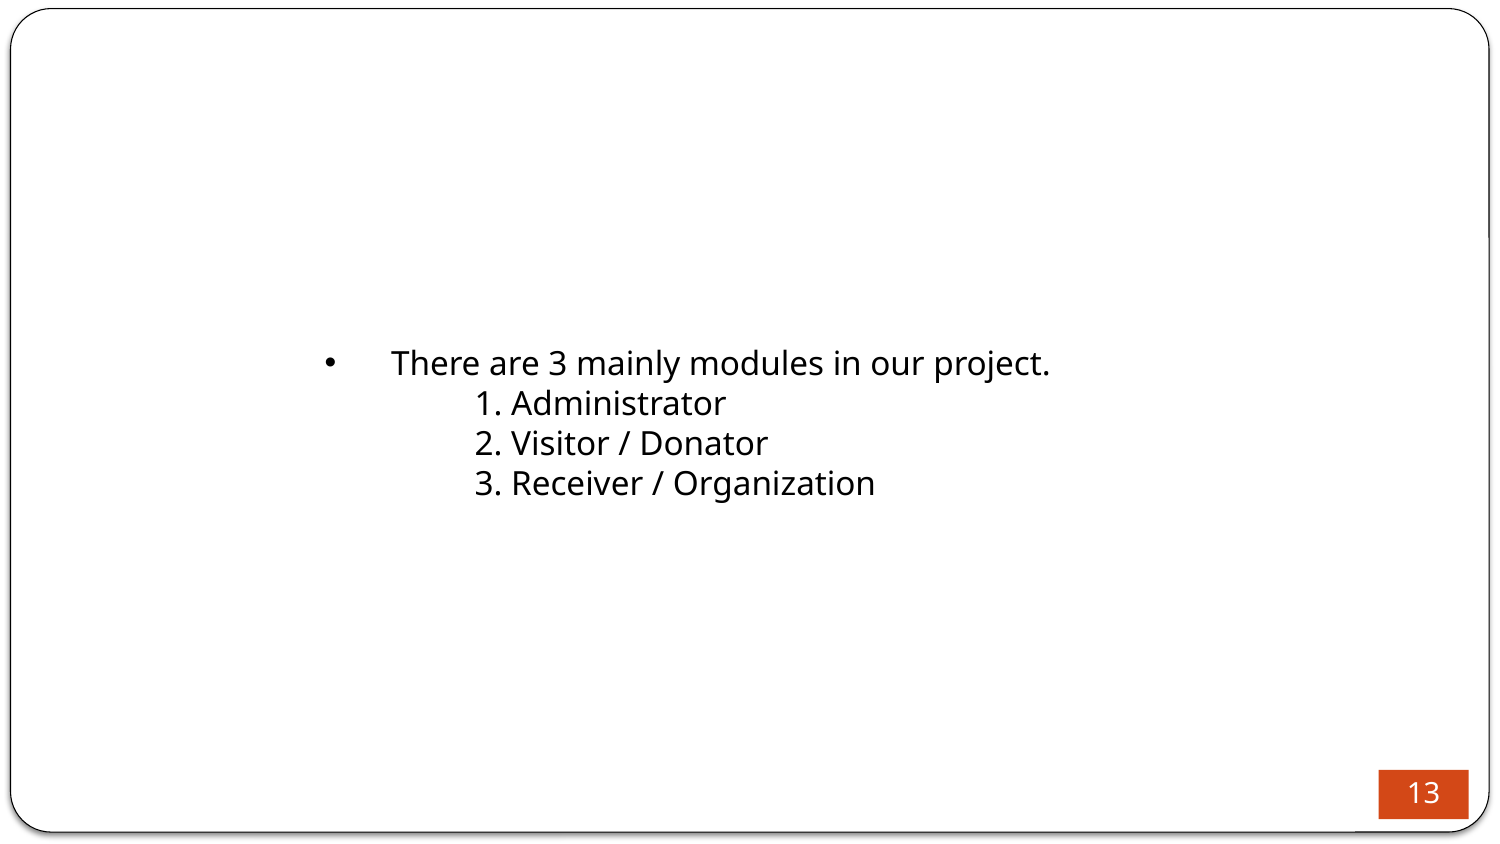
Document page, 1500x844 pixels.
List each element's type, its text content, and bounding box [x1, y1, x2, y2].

list There are 3 mainly modules in our project. 1. Administrator 2. Visitor / Donator 3. Receiver / Organization [316, 181, 1348, 663]
slide_number 13 [1378, 769, 1469, 820]
